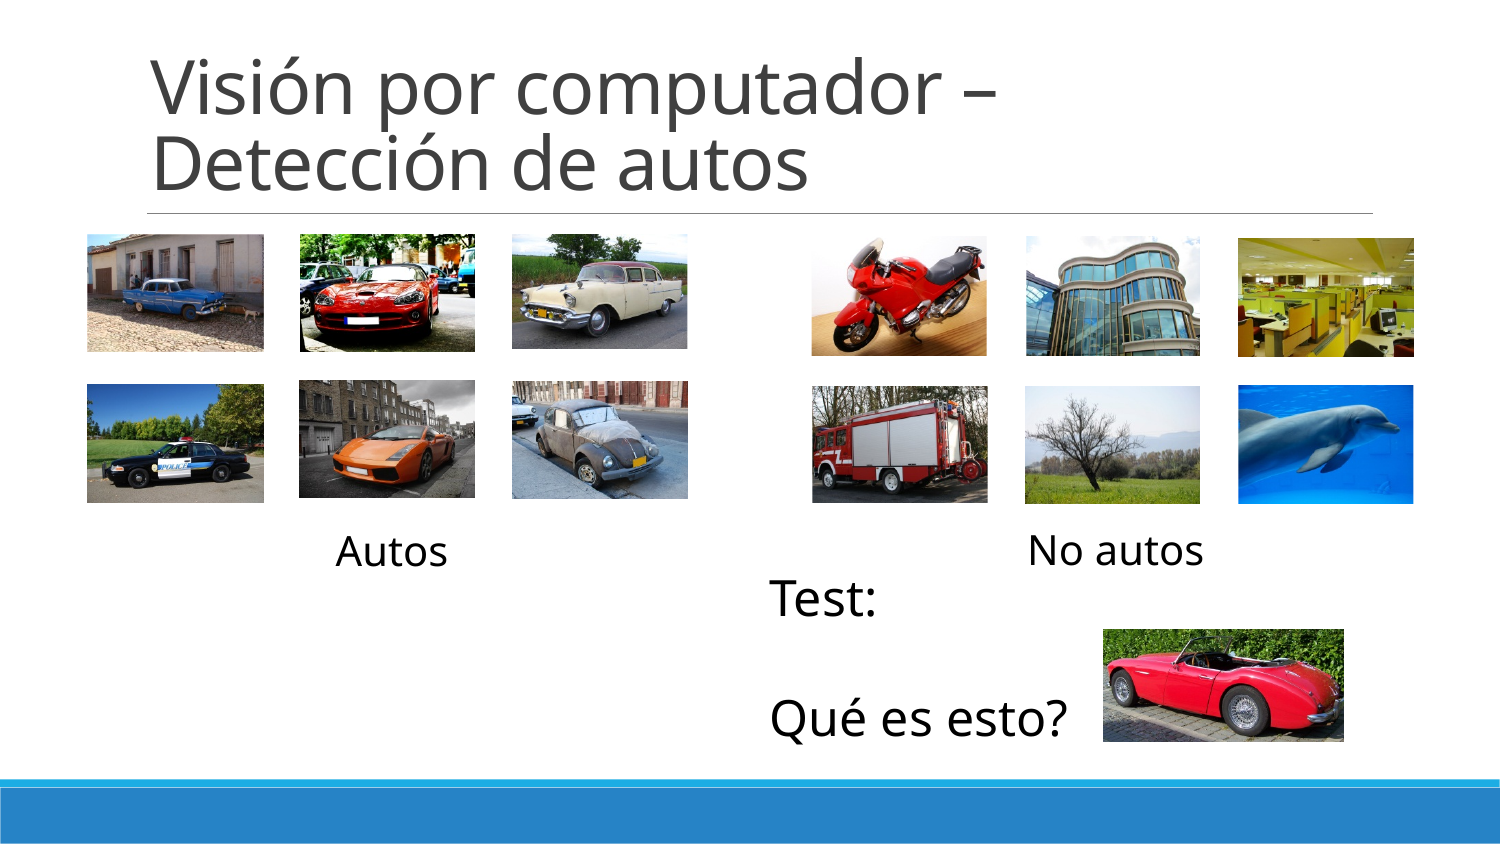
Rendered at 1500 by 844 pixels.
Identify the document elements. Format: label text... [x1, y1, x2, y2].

picture [1237, 238, 1414, 357]
picture [811, 385, 989, 503]
picture [300, 234, 476, 352]
picture [1103, 629, 1345, 743]
picture [87, 384, 264, 503]
title Visión por computador – Detección de autos [135, 35, 1373, 214]
picture [87, 234, 264, 352]
picture [511, 234, 688, 350]
picture [298, 379, 476, 498]
picture [511, 380, 688, 500]
text_box Autos [283, 517, 501, 583]
picture [1025, 235, 1201, 356]
picture [1024, 385, 1201, 504]
picture [811, 235, 988, 356]
text_box No autos [1007, 516, 1224, 582]
picture [1237, 385, 1414, 505]
text_box Test: Qué es esto? [755, 559, 1110, 755]
